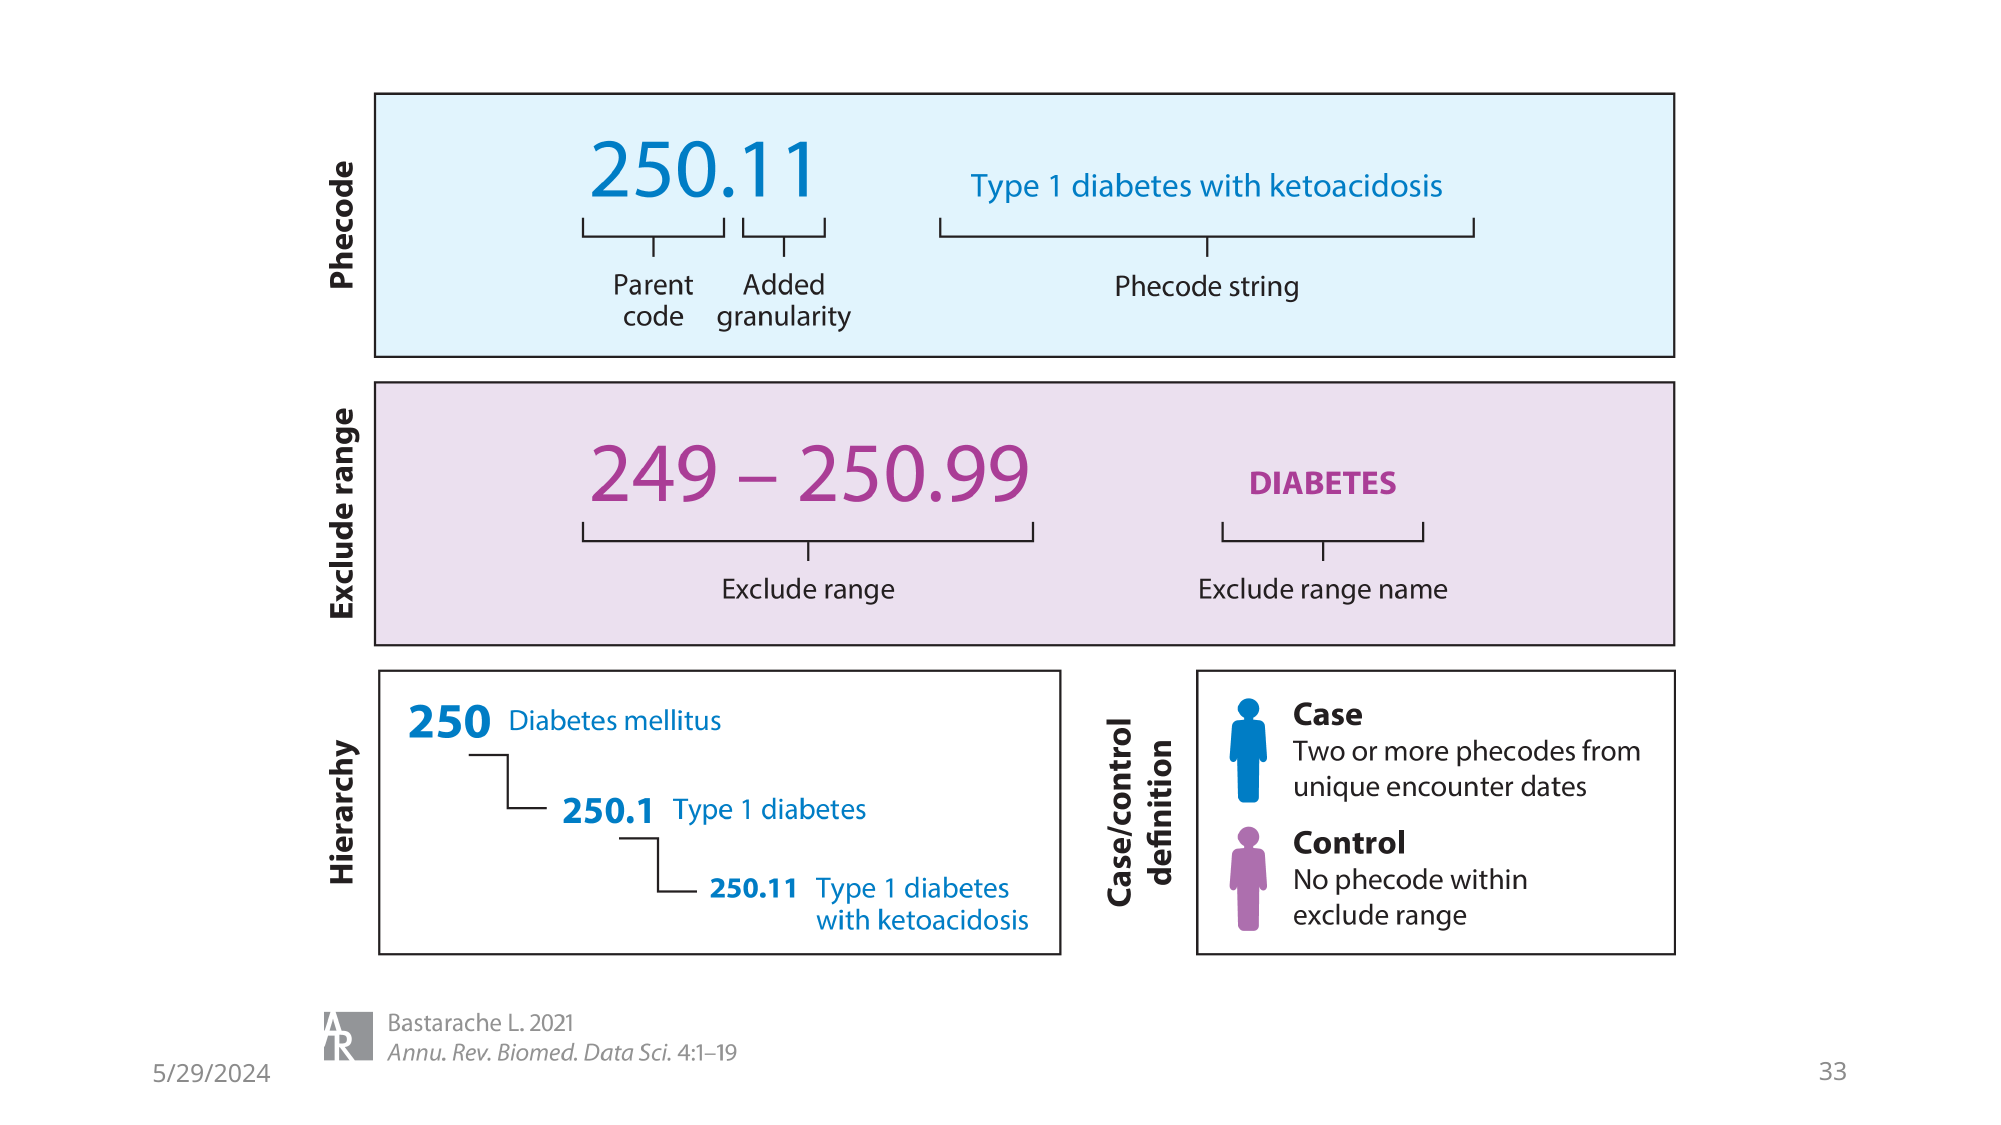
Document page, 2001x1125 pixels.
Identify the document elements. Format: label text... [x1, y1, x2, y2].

picture [324, 92, 1676, 1061]
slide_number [137, 1042, 588, 1103]
slide_number 33 [1412, 1042, 1863, 1103]
